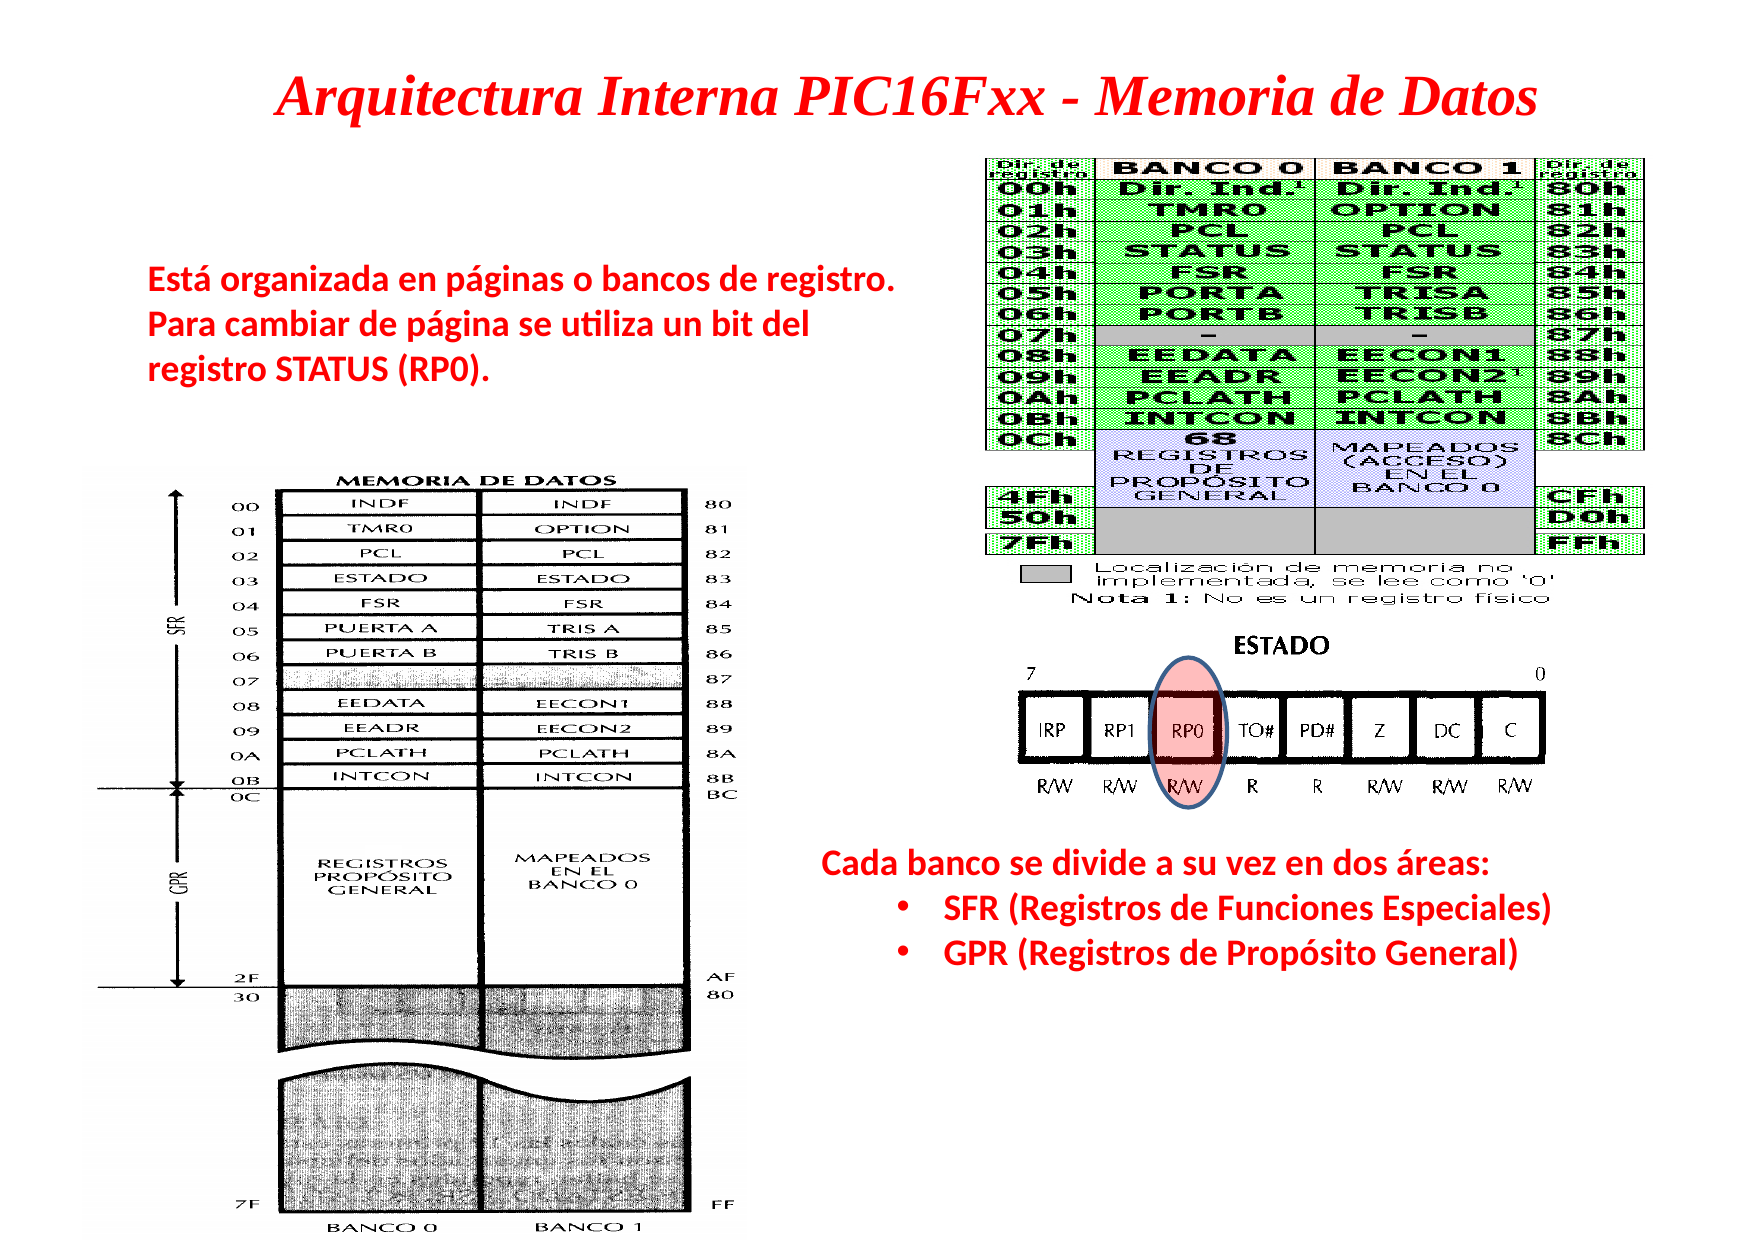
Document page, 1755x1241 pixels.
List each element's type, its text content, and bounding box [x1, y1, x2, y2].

text_box Cada banco se divide a su vez en dos áreas: SFR (Registros de Funciones Especiales) GPR (Registros de Propósito General) [806, 831, 1653, 981]
picture [82, 465, 748, 1241]
picture [977, 155, 1653, 609]
picture [1001, 615, 1557, 800]
text_box Arquitectura Interna PIC16Fxx - Memoria de Datos [163, 0, 1653, 135]
text_box Está organizada en páginas o bancos de registro. Para cambiar de página se utiliza un bit del registro STATUS (RP0). [132, 246, 940, 397]
